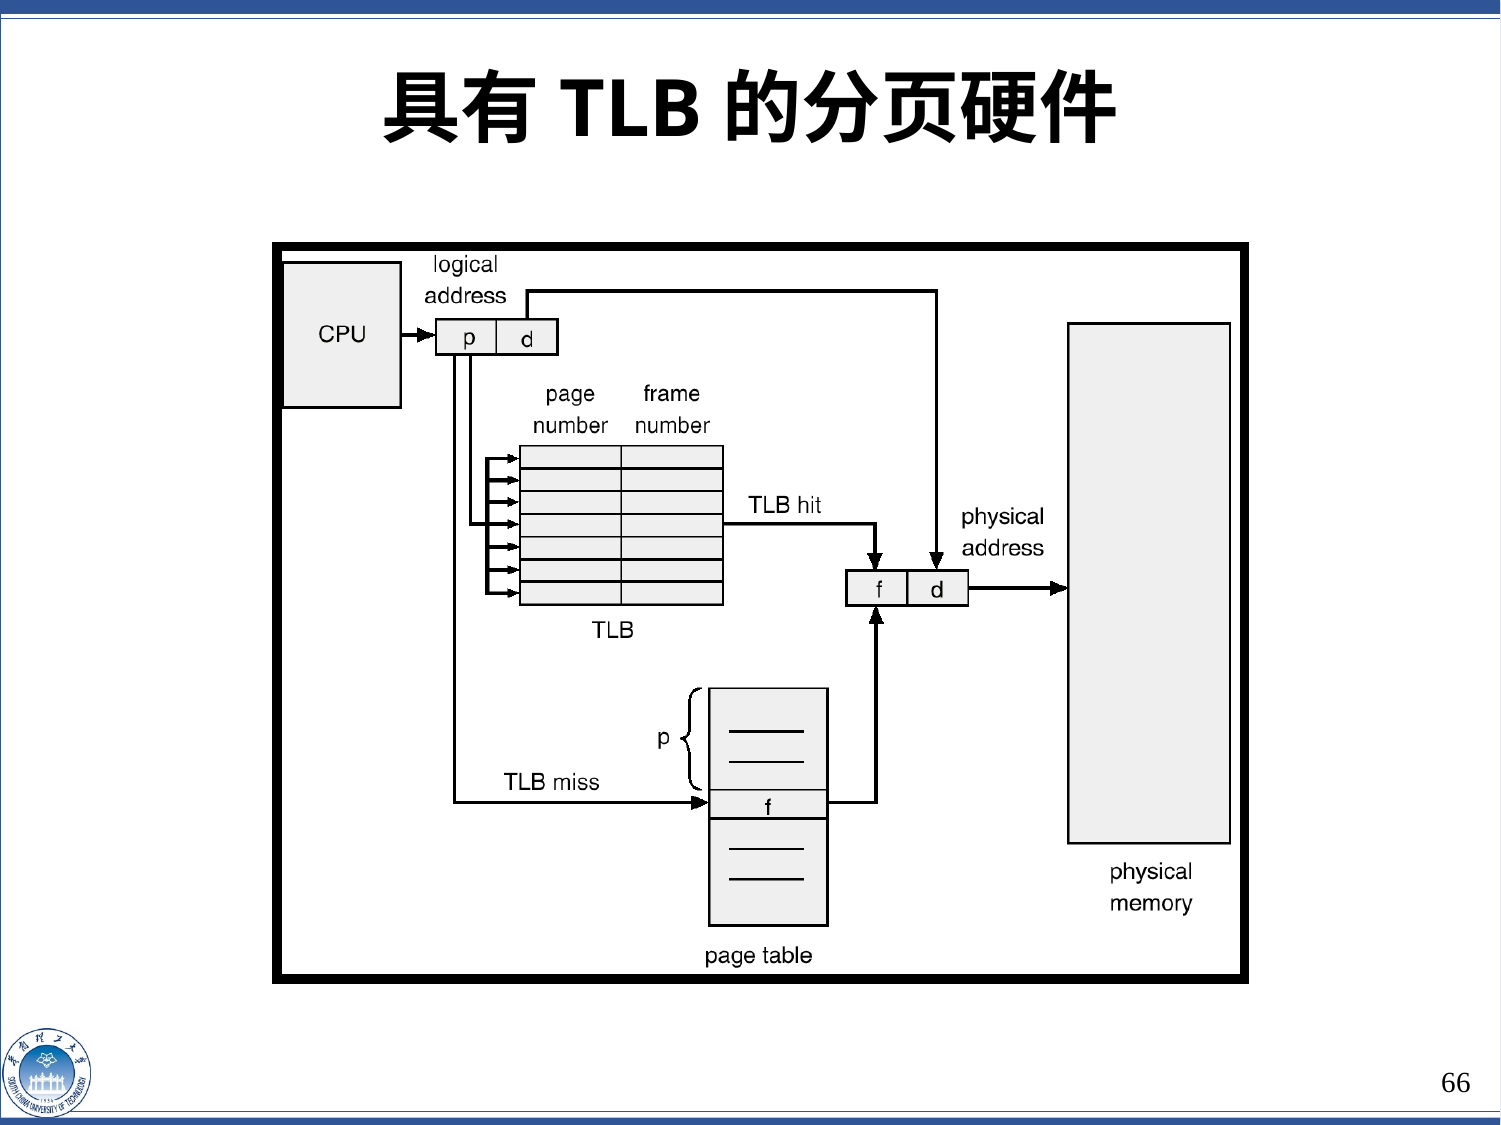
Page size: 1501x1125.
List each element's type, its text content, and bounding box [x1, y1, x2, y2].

picture [281, 251, 1240, 975]
title 具有TLB的分页硬件 [103, 18, 1398, 204]
picture [2, 1028, 91, 1117]
text_box 66 [1416, 1056, 1486, 1123]
